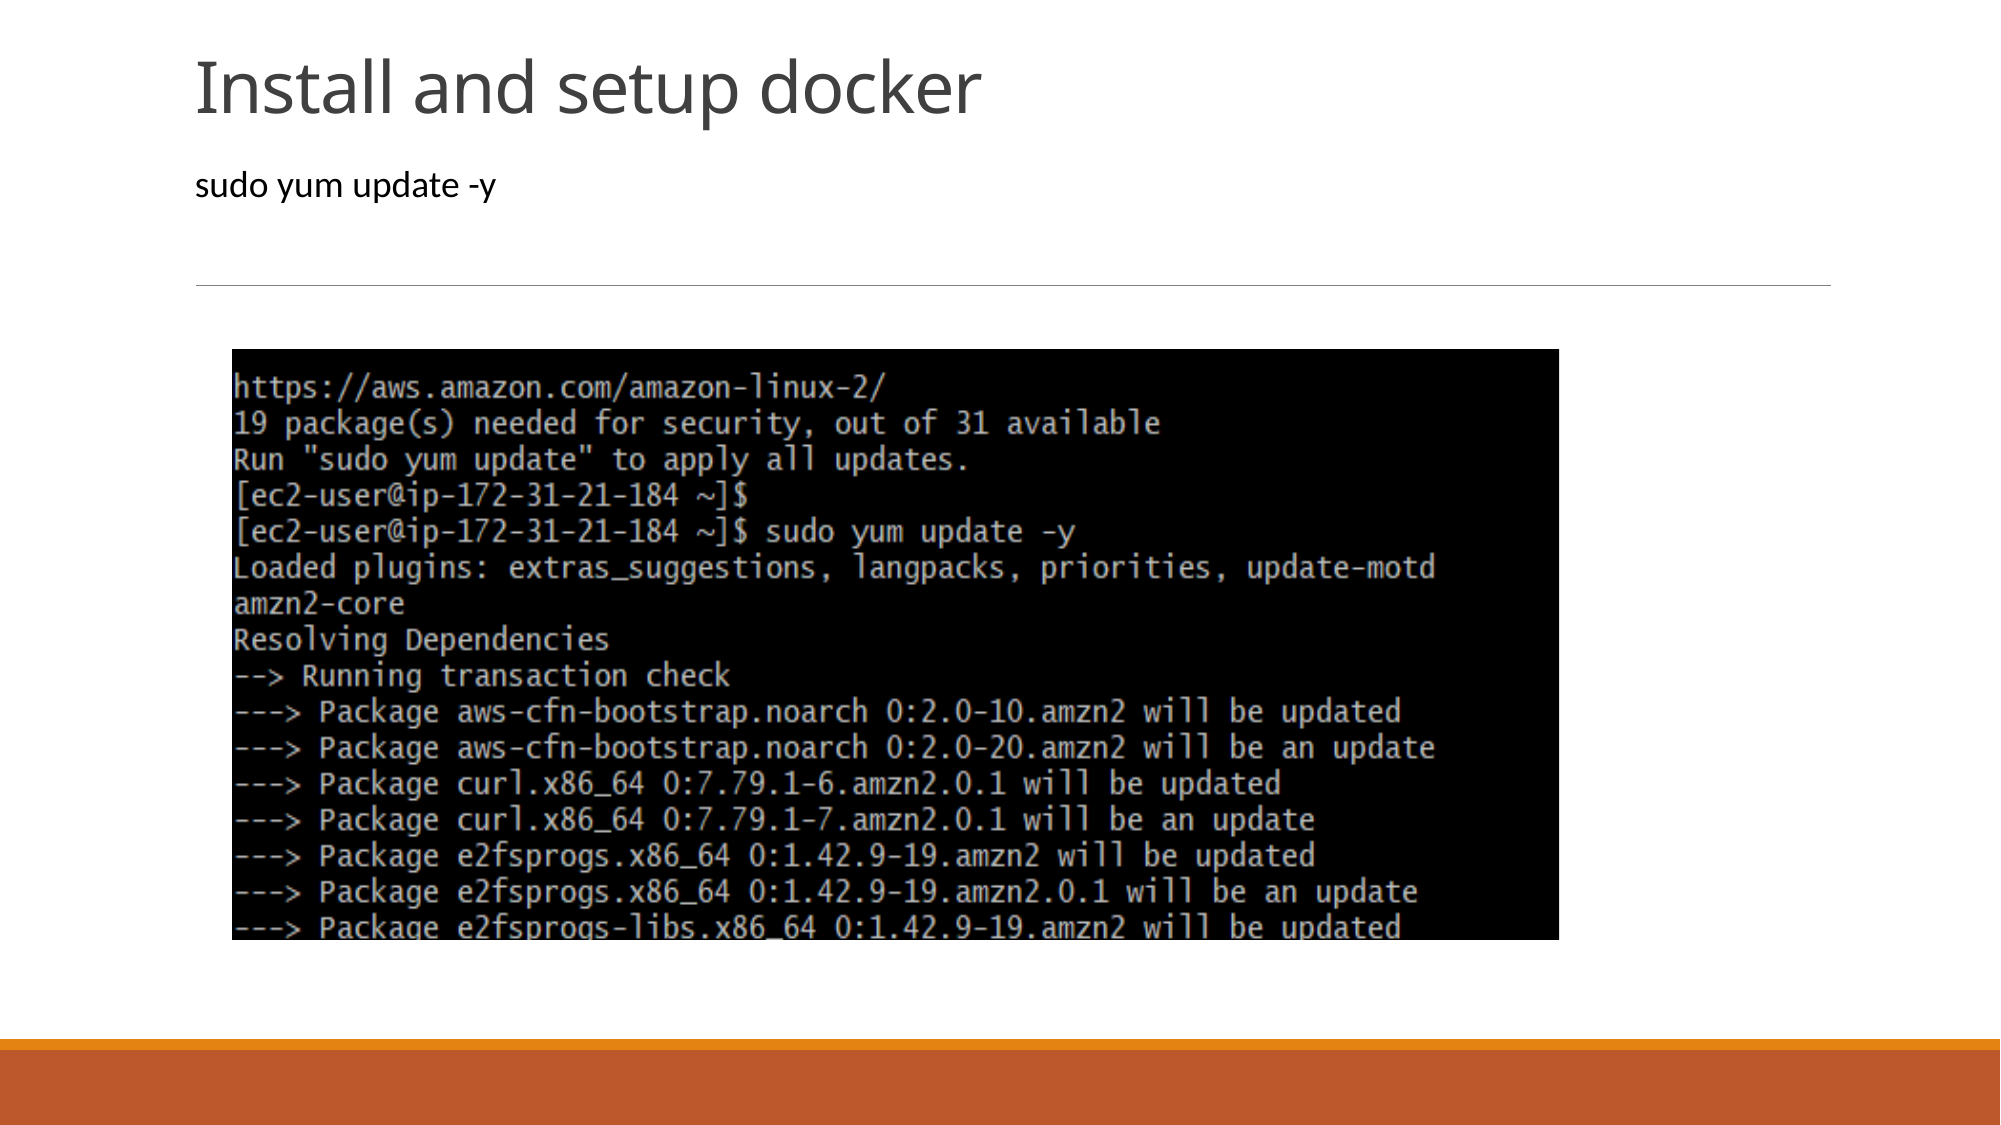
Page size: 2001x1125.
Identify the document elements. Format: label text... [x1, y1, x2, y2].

text_box sudo yum update -y [180, 153, 850, 213]
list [227, 349, 1560, 941]
title Install and setup docker [180, 47, 1830, 137]
